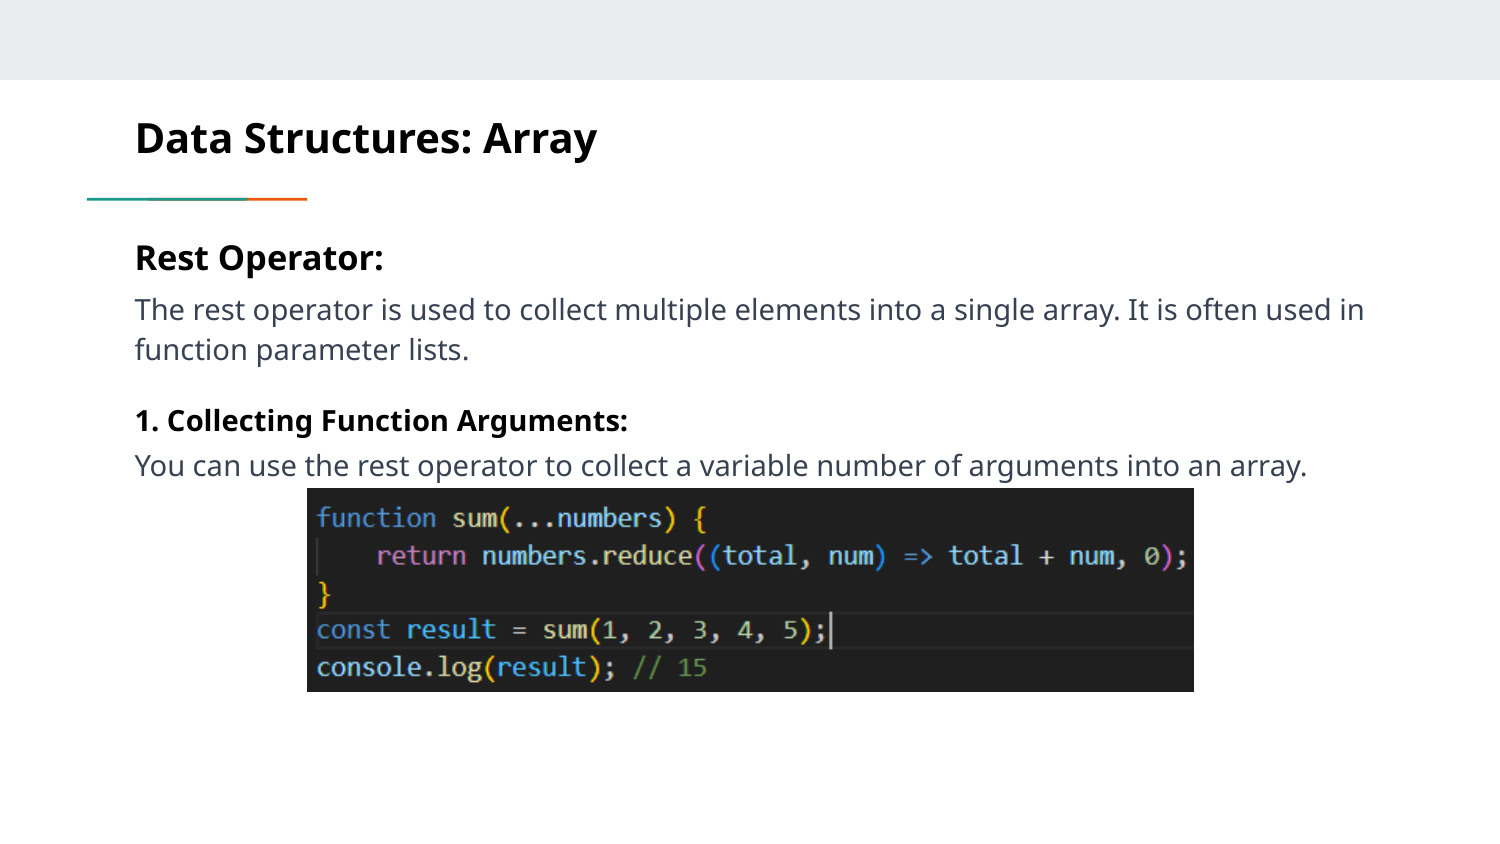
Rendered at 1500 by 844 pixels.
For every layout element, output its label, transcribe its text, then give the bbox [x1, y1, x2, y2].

title Data Structures: Array [119, 89, 1381, 178]
list Rest Operator: The rest operator is used to collect multiple elements into a single array. It is often used in function parameter lists. 1. Collecting Function Arguments: You can use the rest operator to collect a variable number of arguments into an array. [119, 214, 1381, 712]
picture [306, 487, 1194, 692]
